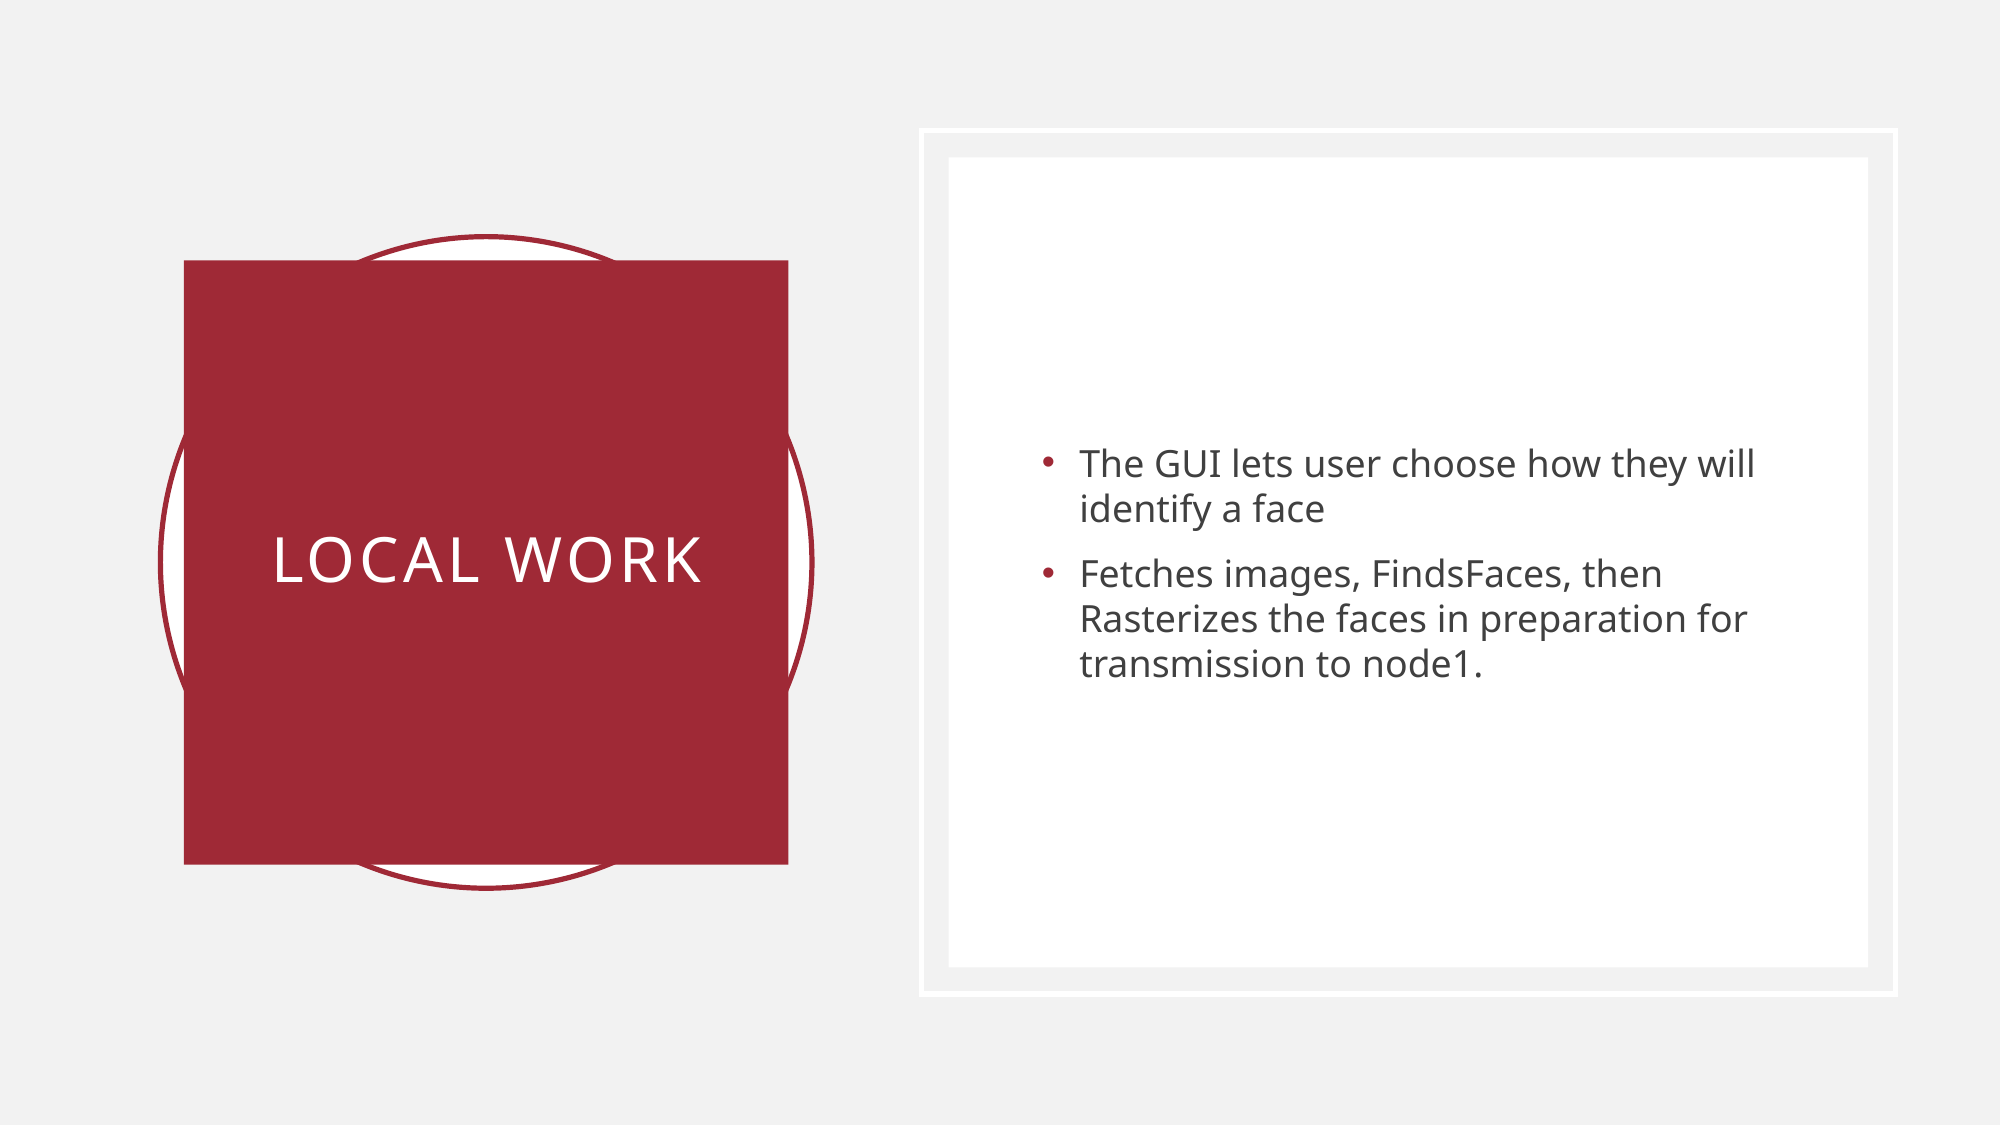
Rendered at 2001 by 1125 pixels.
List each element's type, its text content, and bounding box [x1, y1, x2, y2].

list The GUI lets user choose how they will identify a face Fetches images, FindsFaces, then Rasterizes the faces in preparation for transmission to node1. [1026, 236, 1791, 888]
text_box [367, 235, 606, 258]
title Local work [181, 258, 791, 867]
text_box [367, 867, 605, 890]
text_box [159, 445, 181, 680]
text_box [948, 156, 1869, 968]
text_box [791, 444, 813, 681]
text_box [921, 130, 1896, 995]
